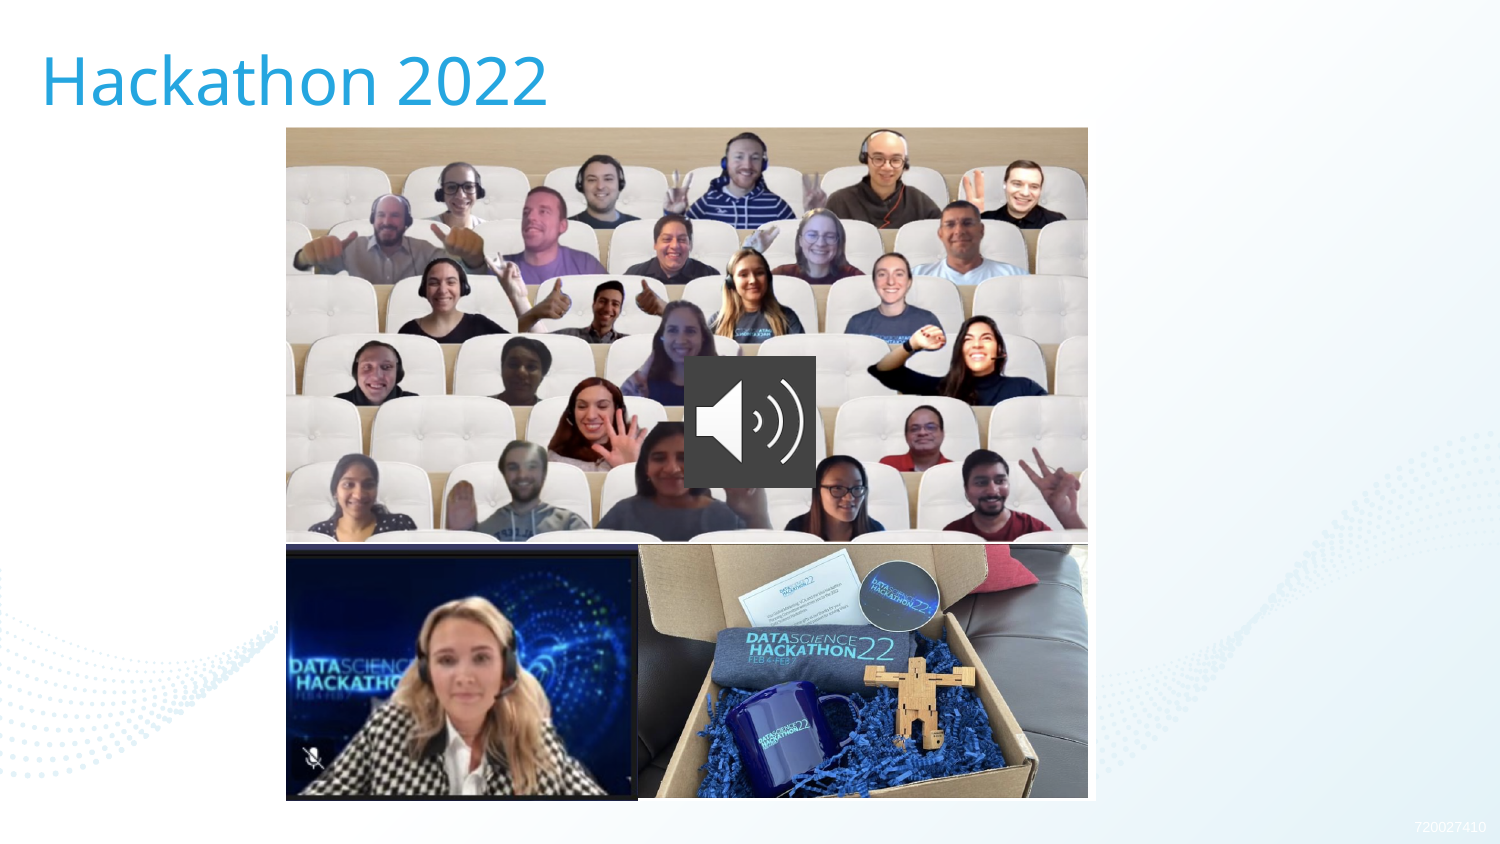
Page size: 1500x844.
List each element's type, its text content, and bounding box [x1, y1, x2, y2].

picture [278, 119, 1096, 801]
title Hackathon 2022 [40, 54, 1201, 120]
text_box 720027410 [1399, 810, 1500, 844]
